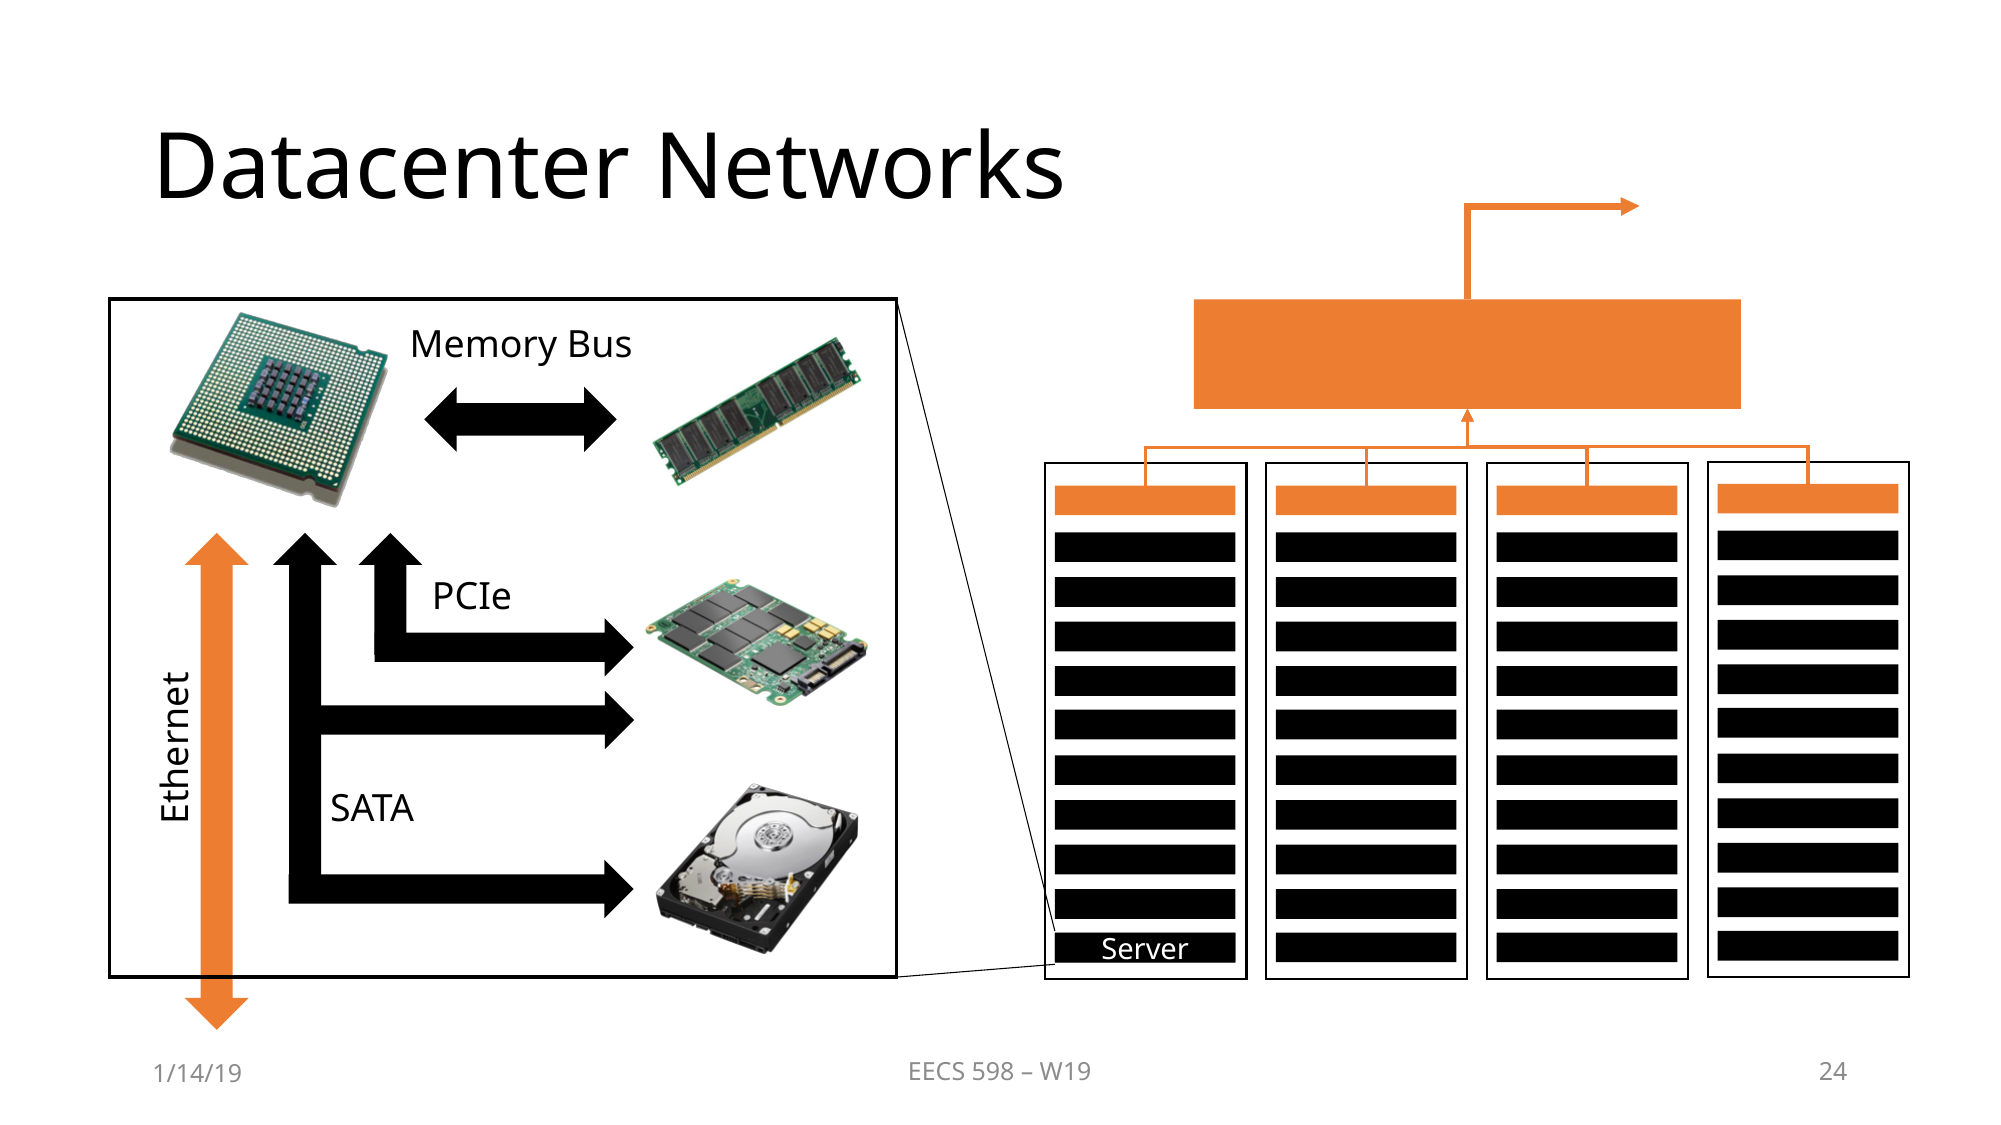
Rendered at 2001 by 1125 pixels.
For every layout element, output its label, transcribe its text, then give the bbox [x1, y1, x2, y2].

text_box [1045, 205, 1910, 979]
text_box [109, 299, 897, 1030]
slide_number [137, 1042, 588, 1103]
title Datacenter Networks [137, 59, 1863, 278]
footer EECS 598 – W19 [662, 1042, 1338, 1103]
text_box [896, 964, 1055, 978]
slide_number 24 [1412, 1042, 1863, 1103]
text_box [896, 299, 1055, 931]
